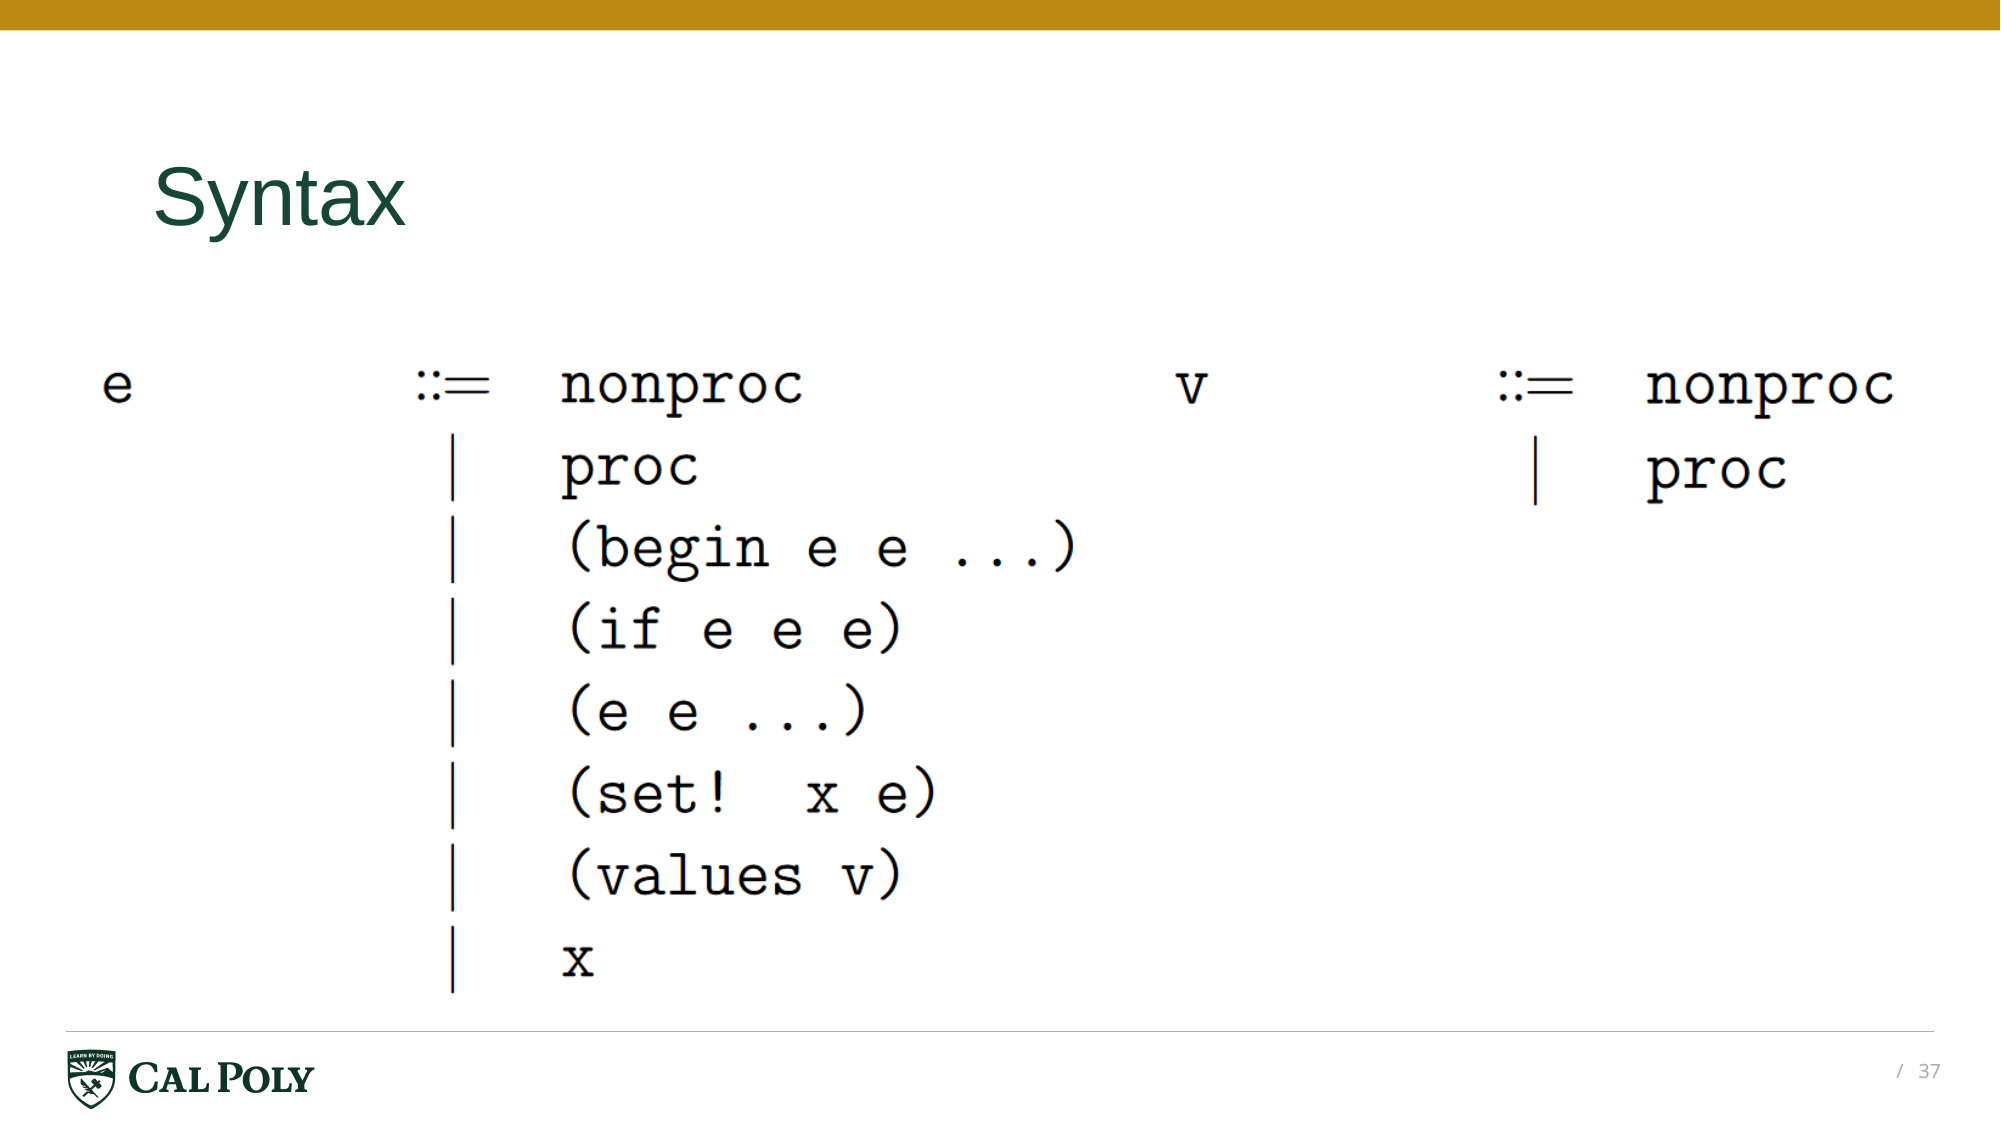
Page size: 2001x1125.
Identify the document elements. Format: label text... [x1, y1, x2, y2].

picture [43, 1025, 338, 1125]
picture [1169, 351, 1912, 523]
title Syntax [137, 147, 1888, 250]
slide_number / 37 [1866, 1041, 1956, 1102]
picture [88, 351, 1090, 1015]
